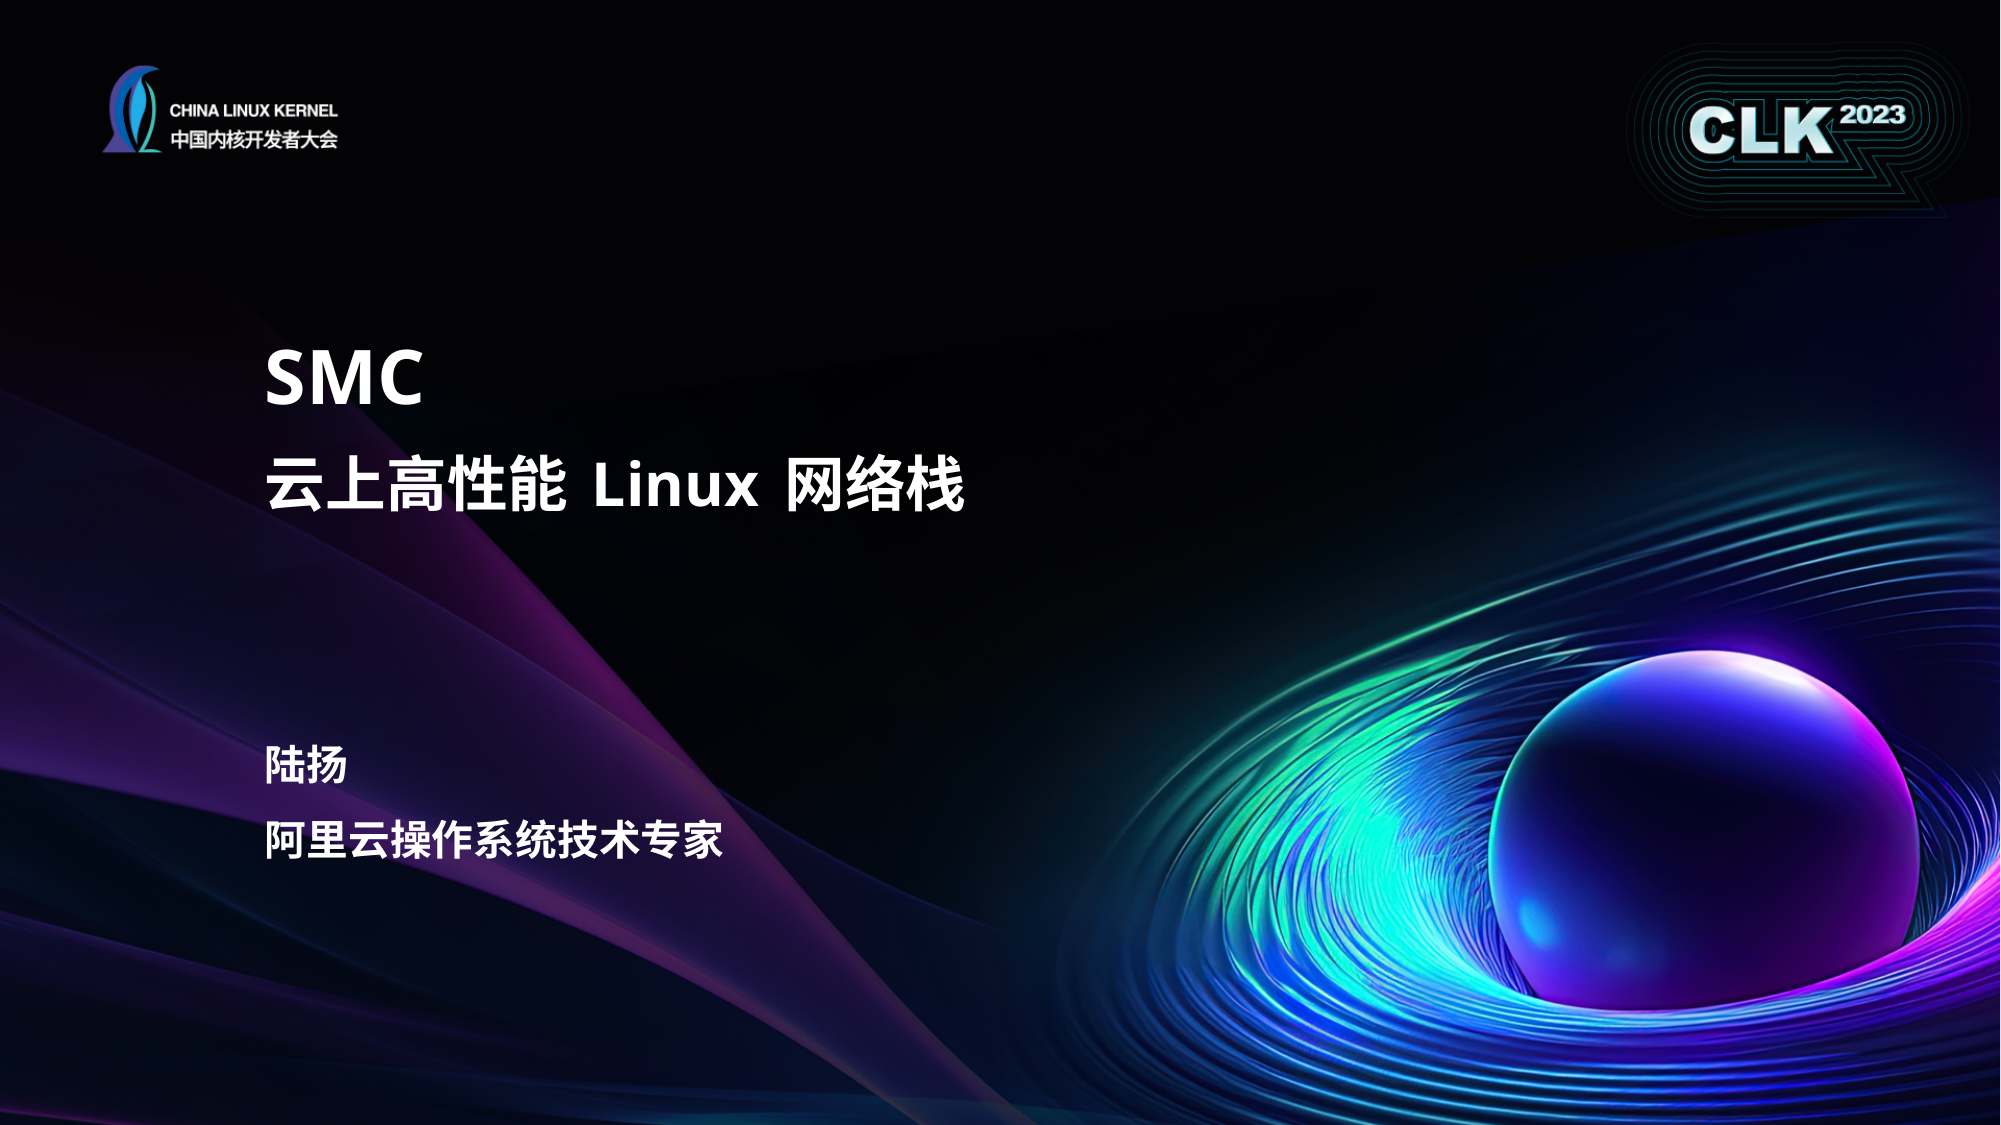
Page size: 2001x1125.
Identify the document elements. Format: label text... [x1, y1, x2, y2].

picture [0, 0, 2001, 1125]
title SMC 云上高性能 Linux 网络栈 [249, 306, 1892, 532]
subtitle 陆扬 阿里云操作系统技术专家 [249, 729, 1750, 1002]
